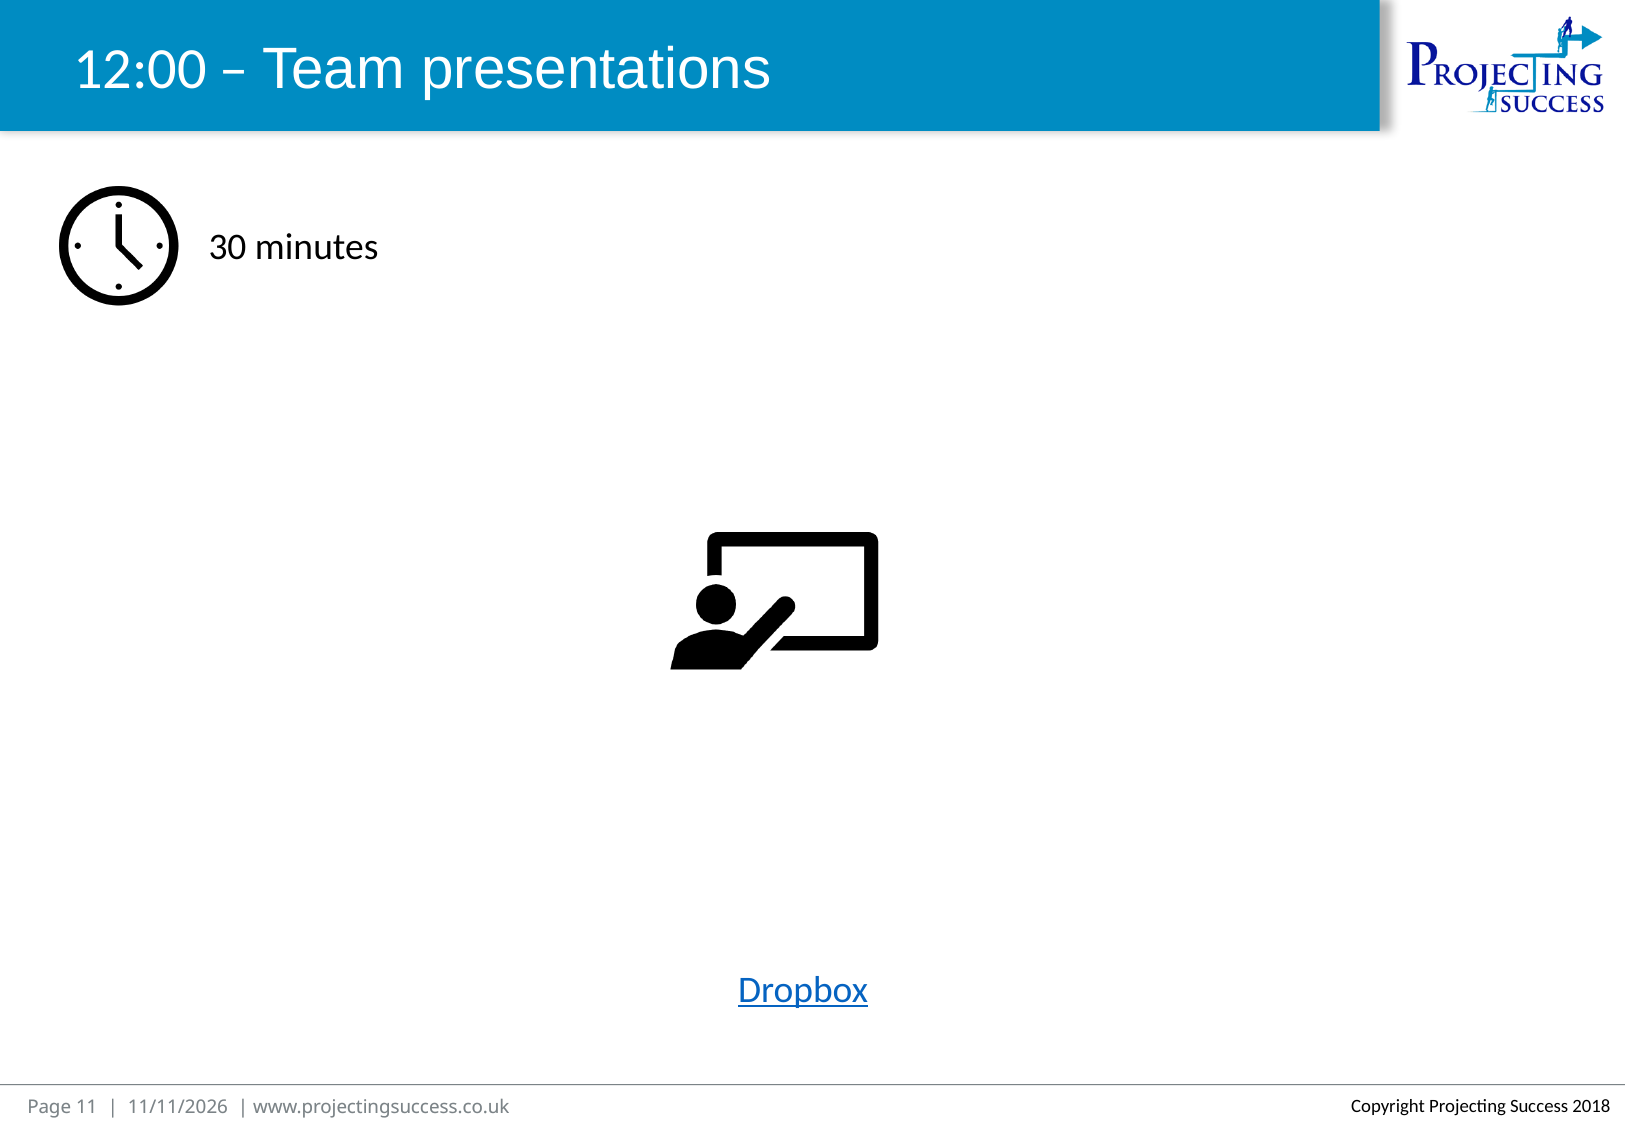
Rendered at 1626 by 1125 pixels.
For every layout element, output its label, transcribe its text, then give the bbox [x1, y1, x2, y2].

text_box Dropbox [723, 957, 902, 1017]
text_box 12:00 – Team presentations [0, 0, 1381, 132]
picture [660, 487, 888, 714]
picture [43, 170, 194, 321]
picture [1400, 11, 1609, 119]
text_box 30 minutes [194, 214, 441, 275]
